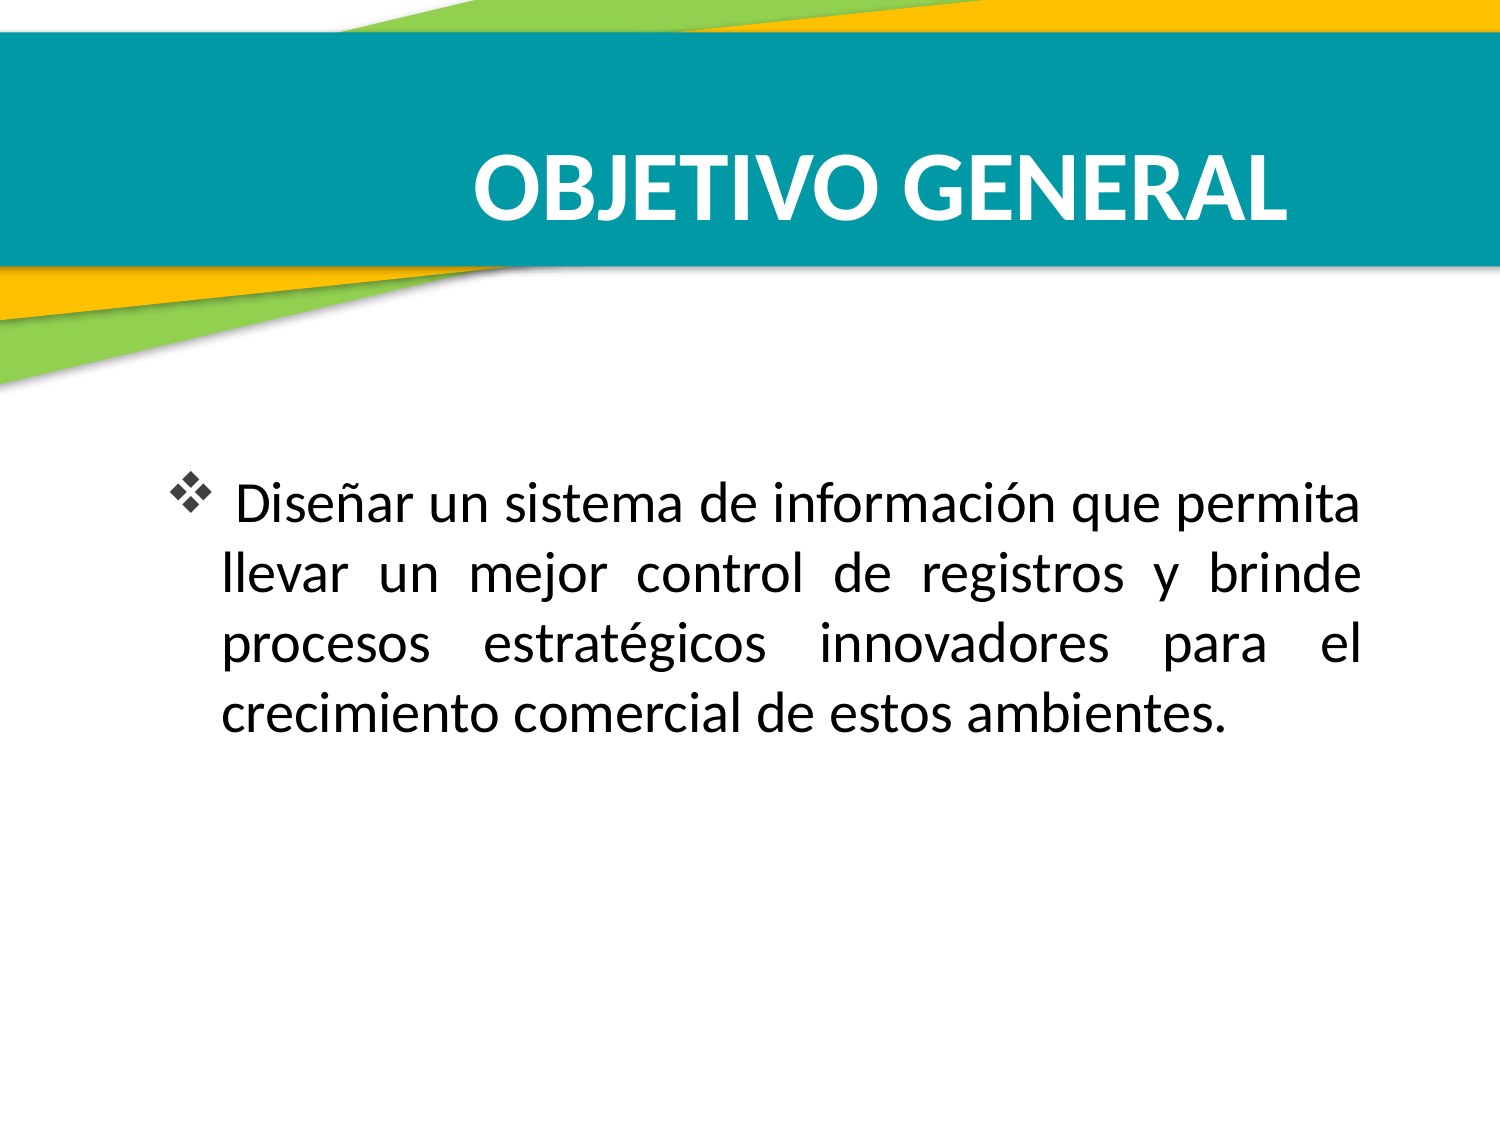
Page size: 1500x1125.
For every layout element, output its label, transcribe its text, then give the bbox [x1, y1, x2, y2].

text_box OBJETIVO GENERAL [416, 104, 1347, 257]
text_box Diseñar un sistema de información que permita llevar un mejor control de registros y brinde procesos estratégicos innovadores para el crecimiento comercial de estos ambientes. [149, 457, 1378, 852]
